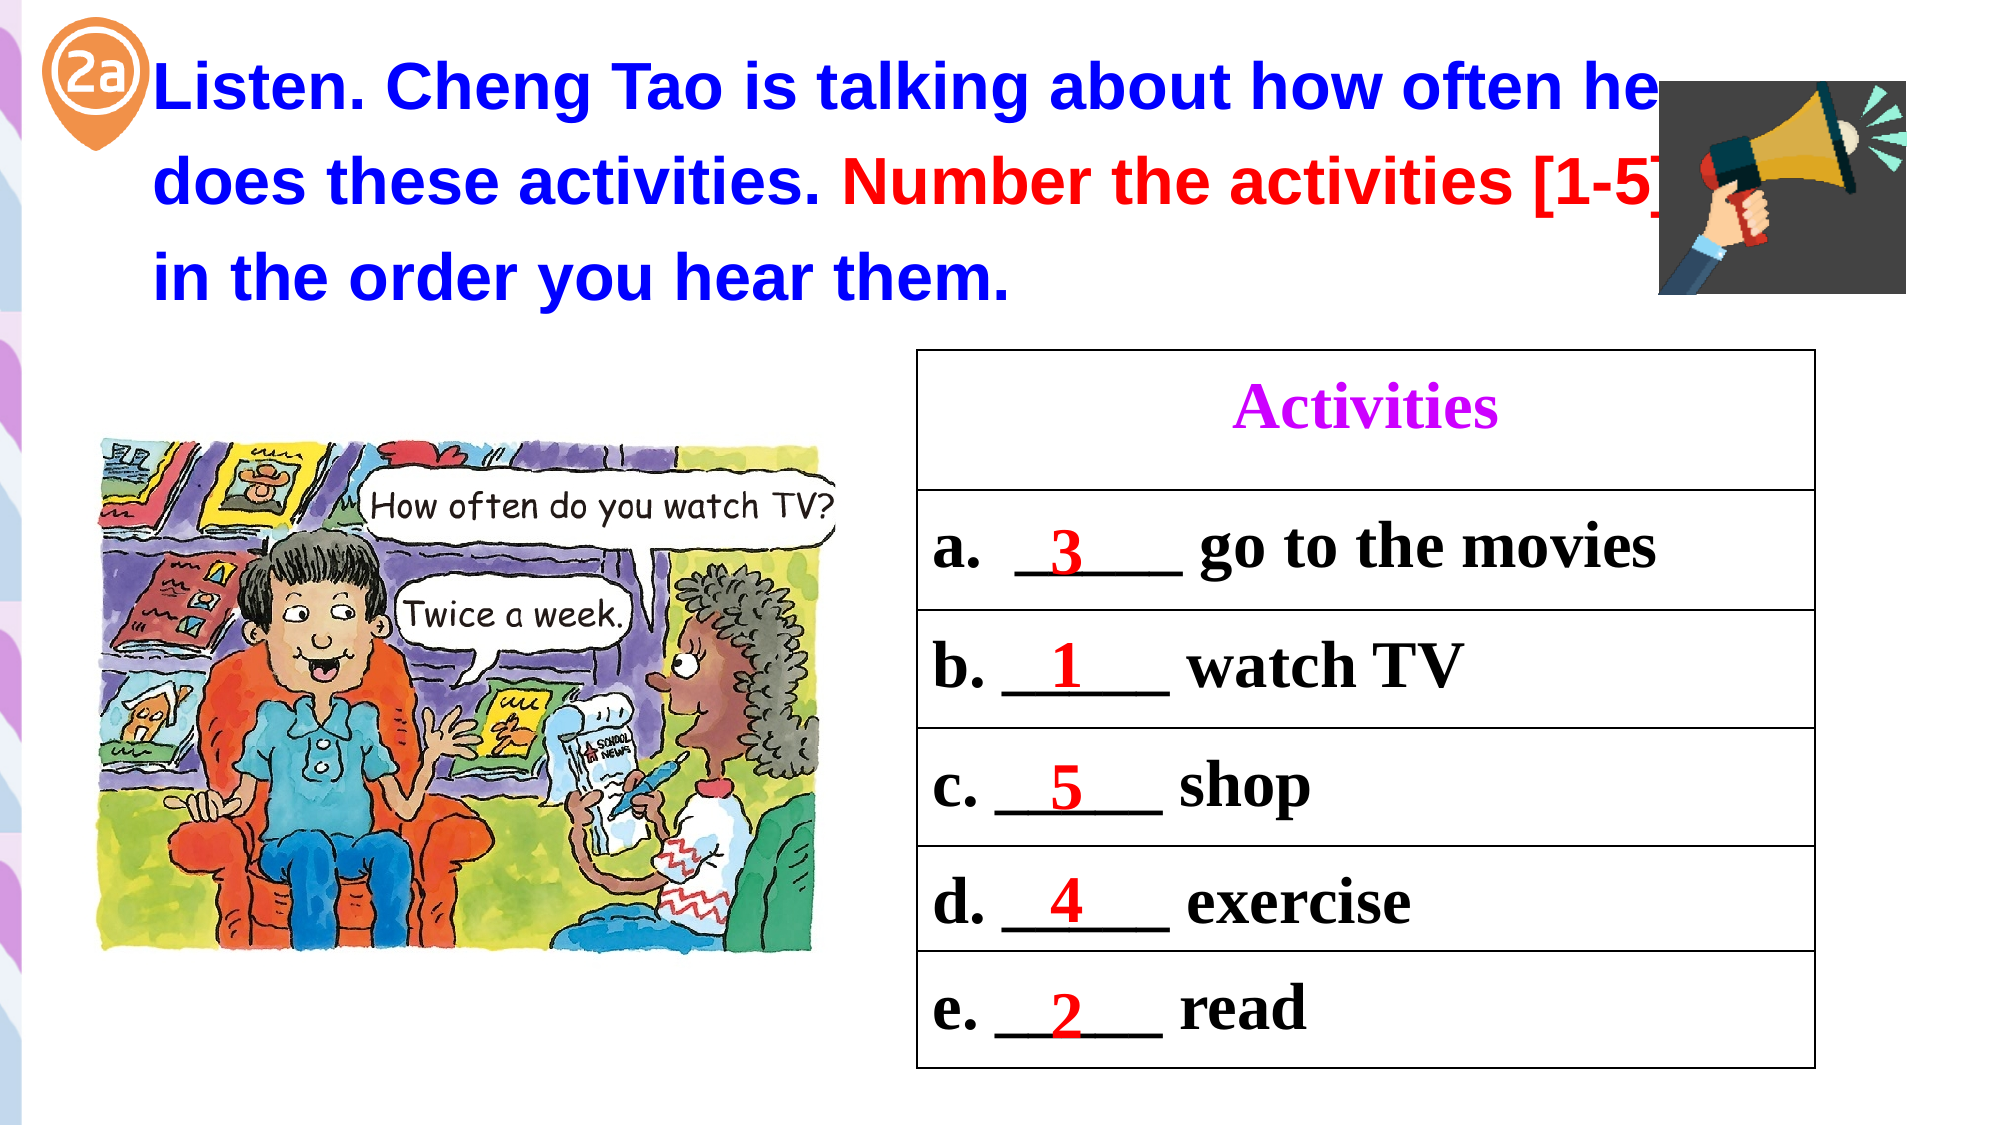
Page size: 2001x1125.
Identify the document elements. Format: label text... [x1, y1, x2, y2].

text_box 4 [1035, 848, 1166, 944]
picture [0, 0, 2001, 1125]
text_box Listen. Cheng Tao is talking about how often he does these activities. Number the activities [1-5] in the order you hear them. [137, 19, 1709, 322]
text_box 3 [1035, 500, 1154, 596]
table_cell e. _____ read [918, 952, 1814, 1067]
text_box 5 [1035, 735, 1119, 831]
table_header Activities [918, 351, 1814, 489]
table_cell c. _____ shop [918, 729, 1814, 845]
text_box 2 [1035, 964, 1154, 1060]
text_box 1 [1035, 613, 1142, 709]
table_cell a. _____ go to the movies [918, 491, 1814, 609]
table_cell d. _____ exercise [918, 847, 1814, 950]
table_cell b. _____ watch TV [918, 611, 1814, 727]
